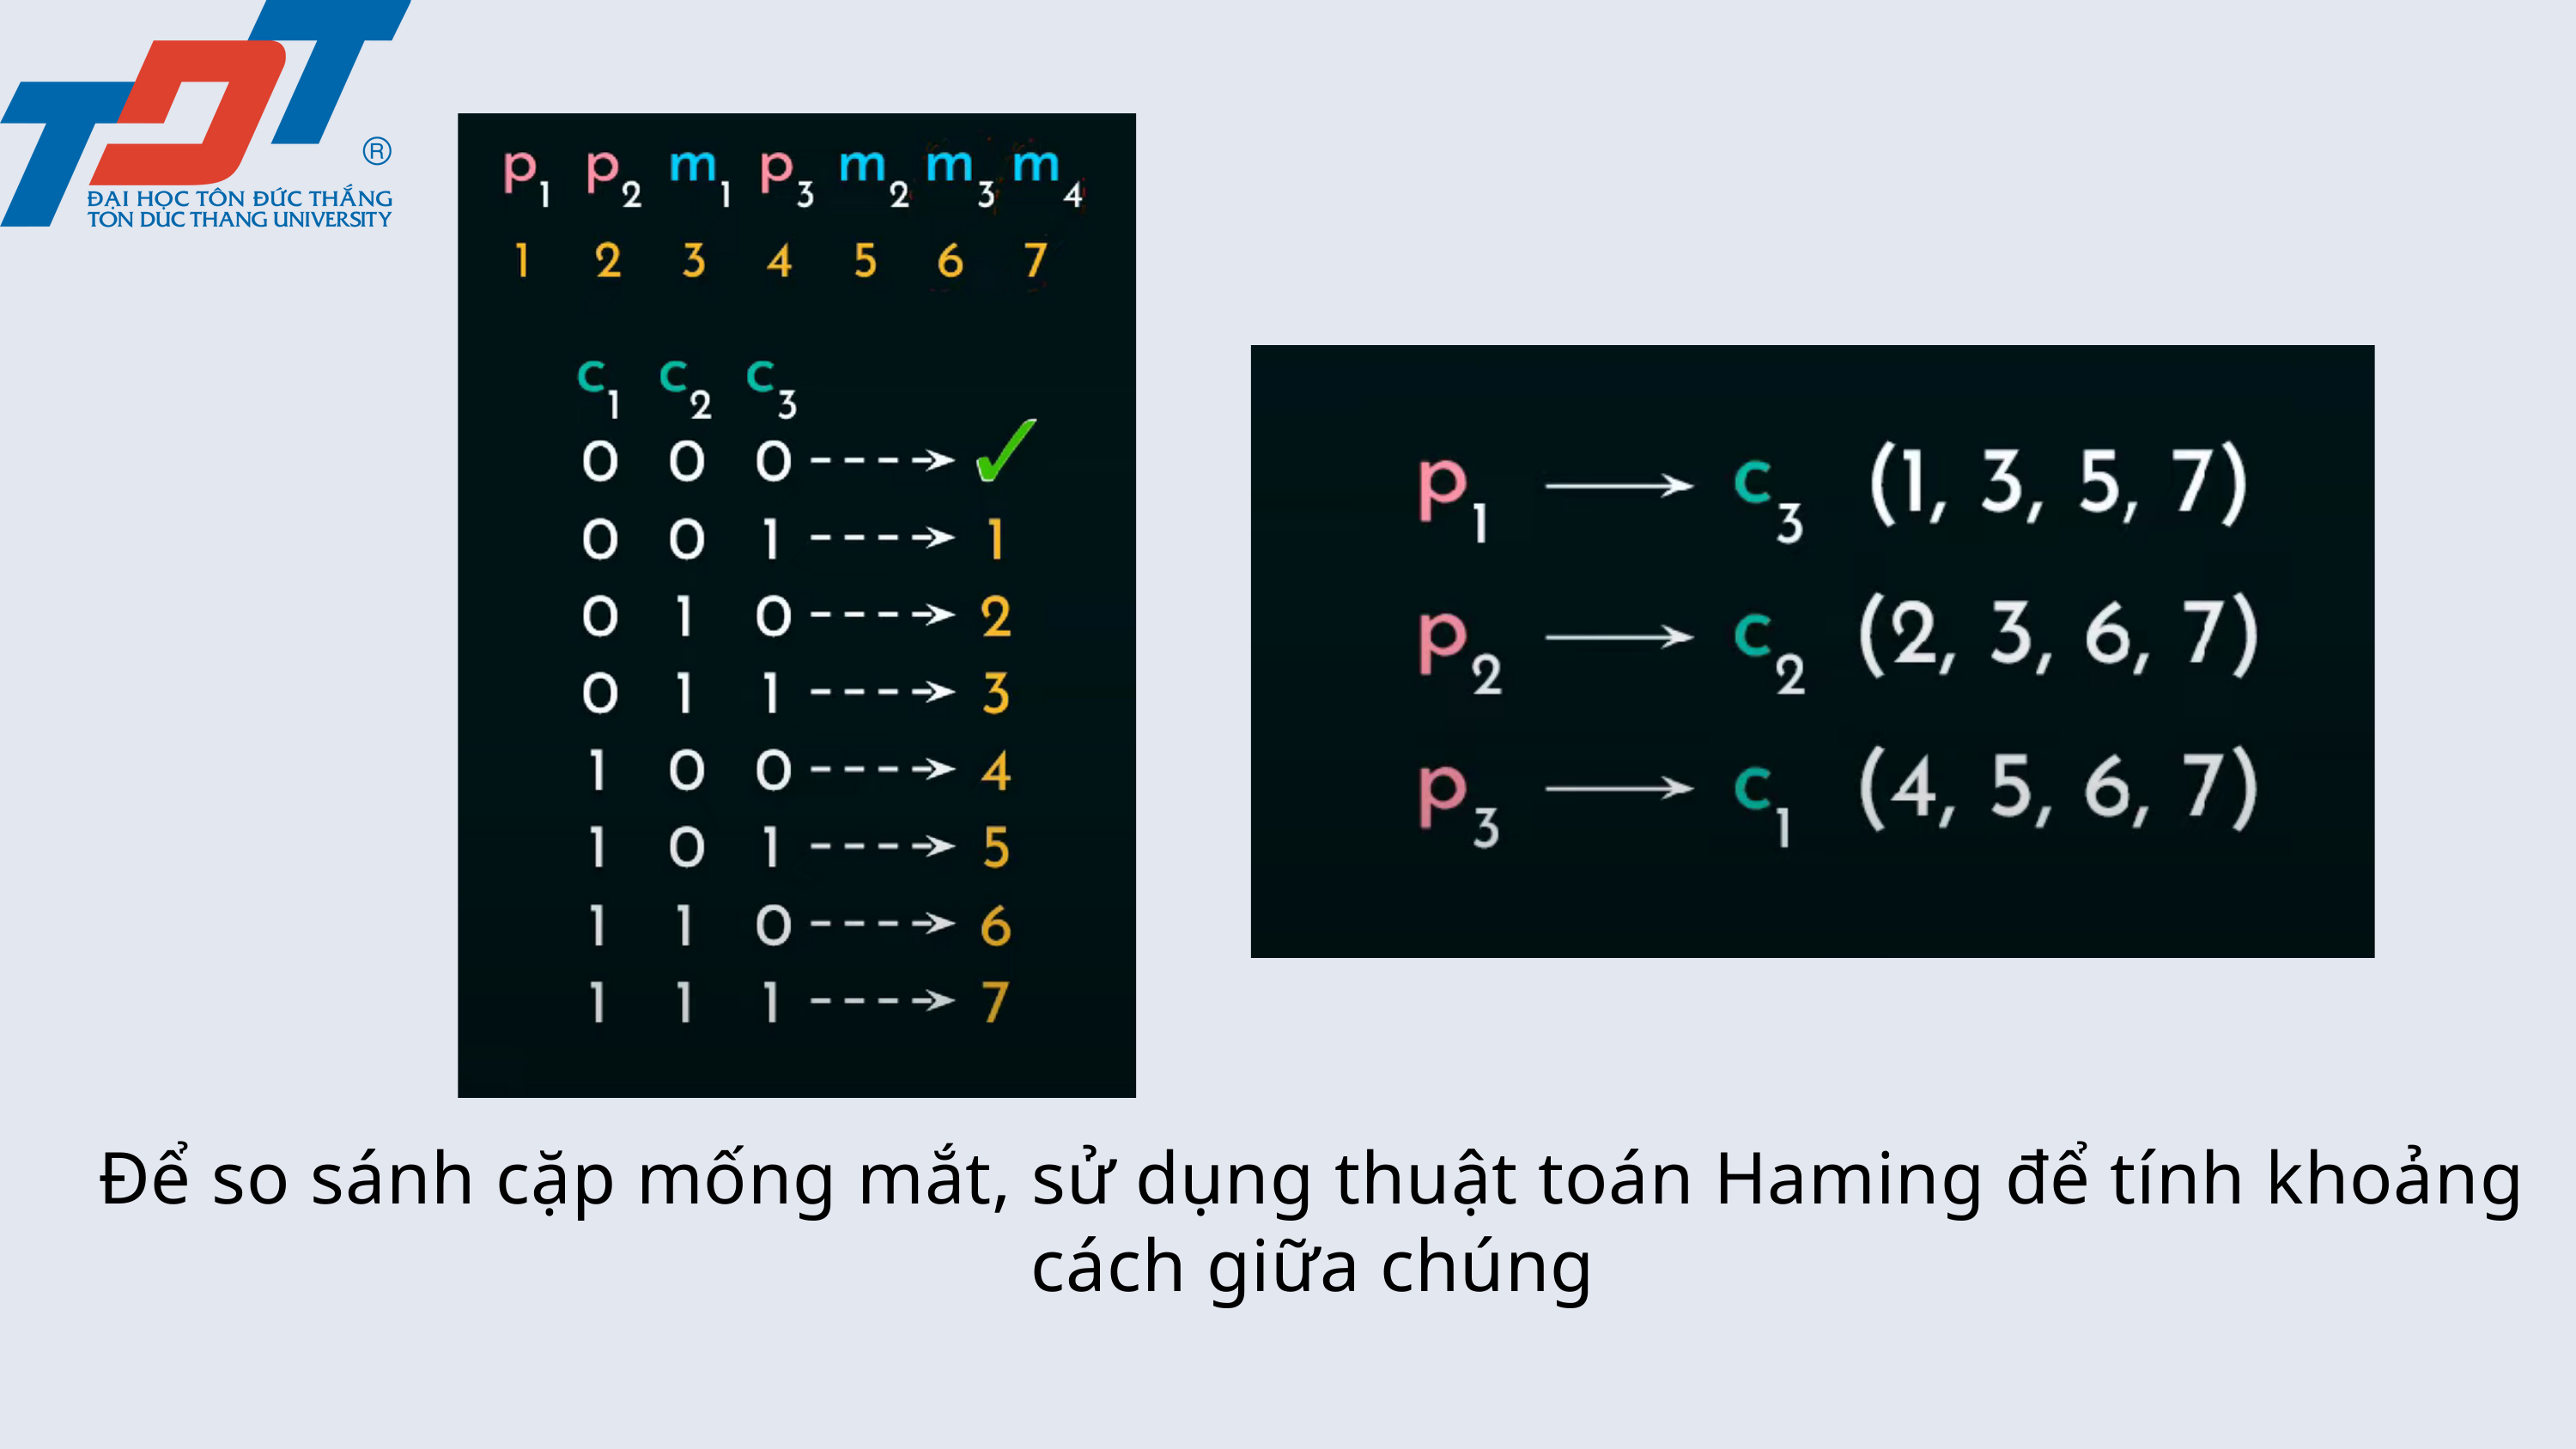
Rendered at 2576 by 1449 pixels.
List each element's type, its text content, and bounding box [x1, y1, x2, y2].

text_box Để so sánh cặp mống mắt, sử dụng thuật toán Haming để tính khoảng cách giữa chúng [50, 1130, 2576, 1307]
text_box [0, 0, 411, 227]
text_box [458, 113, 1137, 1098]
text_box [1250, 345, 2375, 958]
